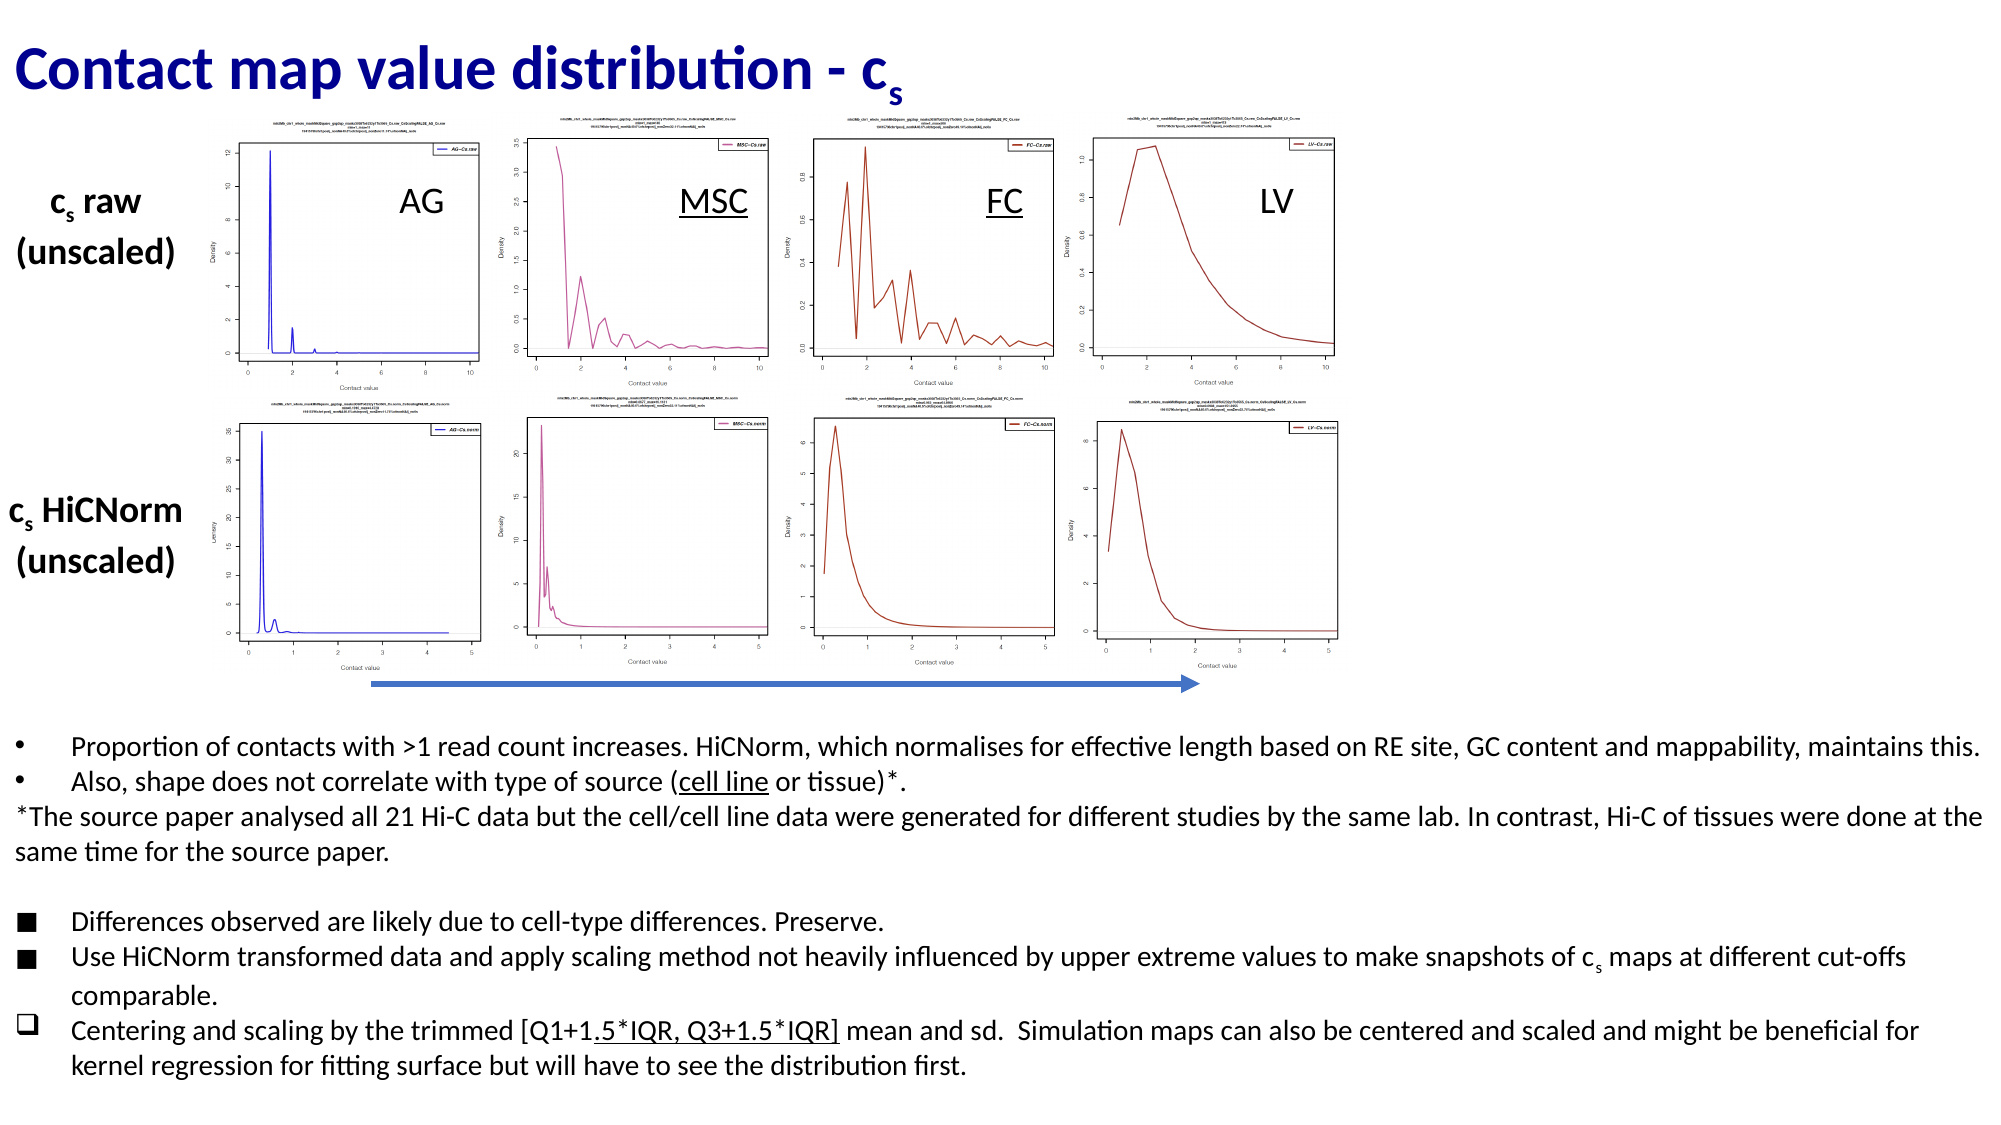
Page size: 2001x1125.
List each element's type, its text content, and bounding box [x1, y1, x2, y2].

text_box Proportion of contacts with >1 read count increases. HiCNorm, which normalises for effective length based on RE site, GC content and mappability, maintains this. Also, shape does not correlate with type of source (cell line or tissue)*. *The source paper analysed all 21 Hi-C data but the cell/cell line data were generated for different studies by the same lab. In contrast, Hi-C of tissues were done at the same time for the source paper. Differences observed are likely due to cell-type differences. Preserve. Use HiCNorm transformed data and apply scaling method not heavily influenced by upper extreme values to make snapshots of cs maps at different cut-offs comparable. Centering and scaling by the trimmed [Q1+1.5*IQR, Q3+1.5*IQR] mean and sd. Simulation maps can also be centered and scaled and might be beneficial for kernel regression for fitting surface but will have to see the distribution first. [0, 719, 2000, 1089]
picture [212, 112, 1345, 675]
picture [208, 119, 490, 392]
text_box cs raw (unscaled) [0, 168, 192, 280]
picture [1067, 397, 1352, 675]
text_box cs HiCNorm (unscaled) [0, 477, 199, 589]
text_box Contact map value distribution - cs [0, 16, 2000, 118]
